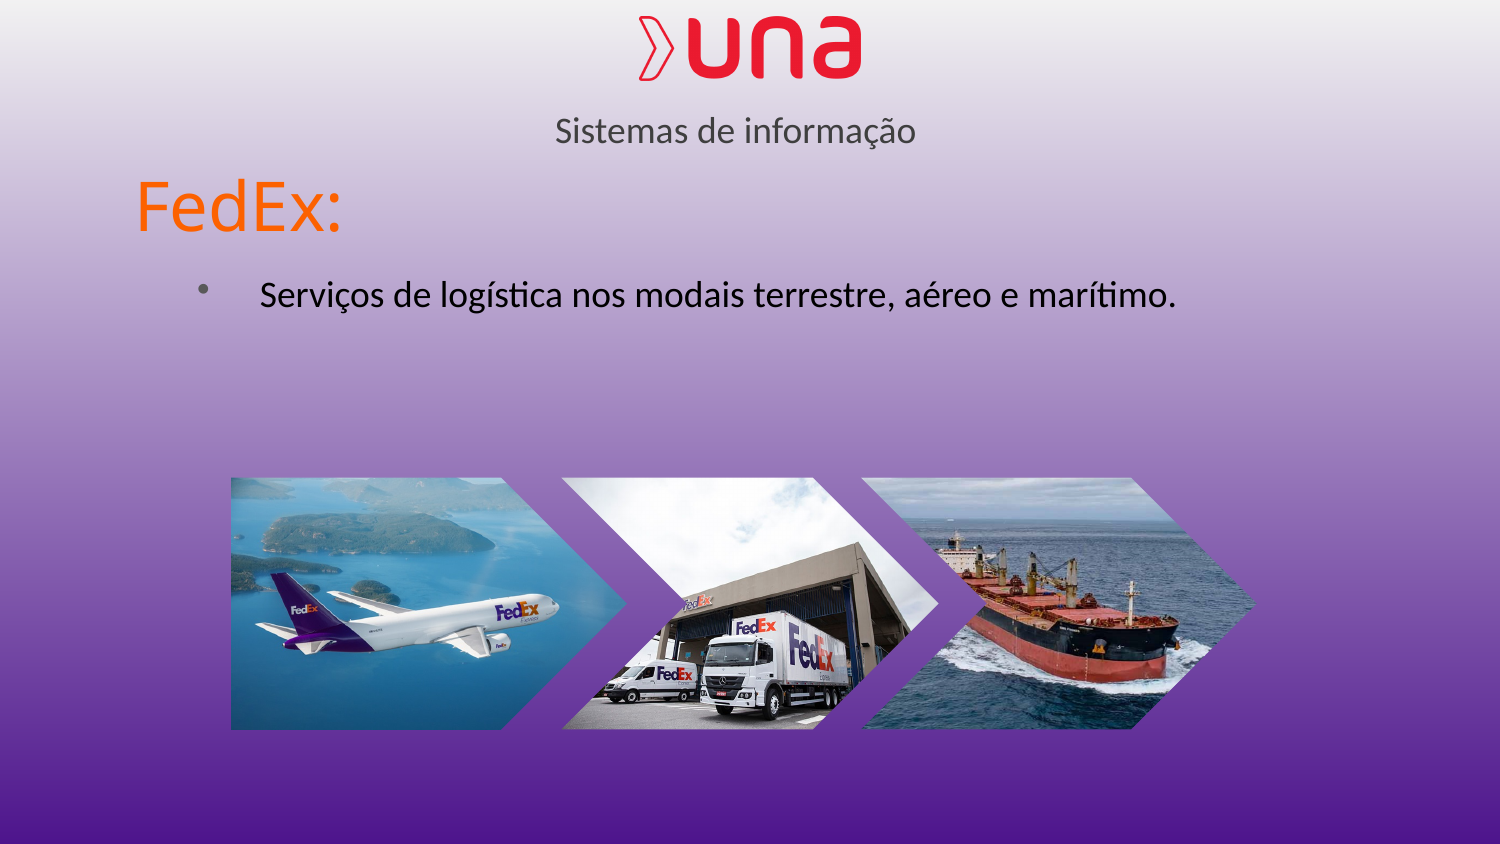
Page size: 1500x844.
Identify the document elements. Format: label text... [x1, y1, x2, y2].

picture [638, 16, 861, 81]
picture [230, 477, 1257, 730]
title FedEx: [132, 160, 434, 304]
text_box Serviços de logística nos modais terrestre, aéreo e marítimo. [176, 192, 1270, 316]
text_box Sistemas de informação [481, 99, 1026, 151]
